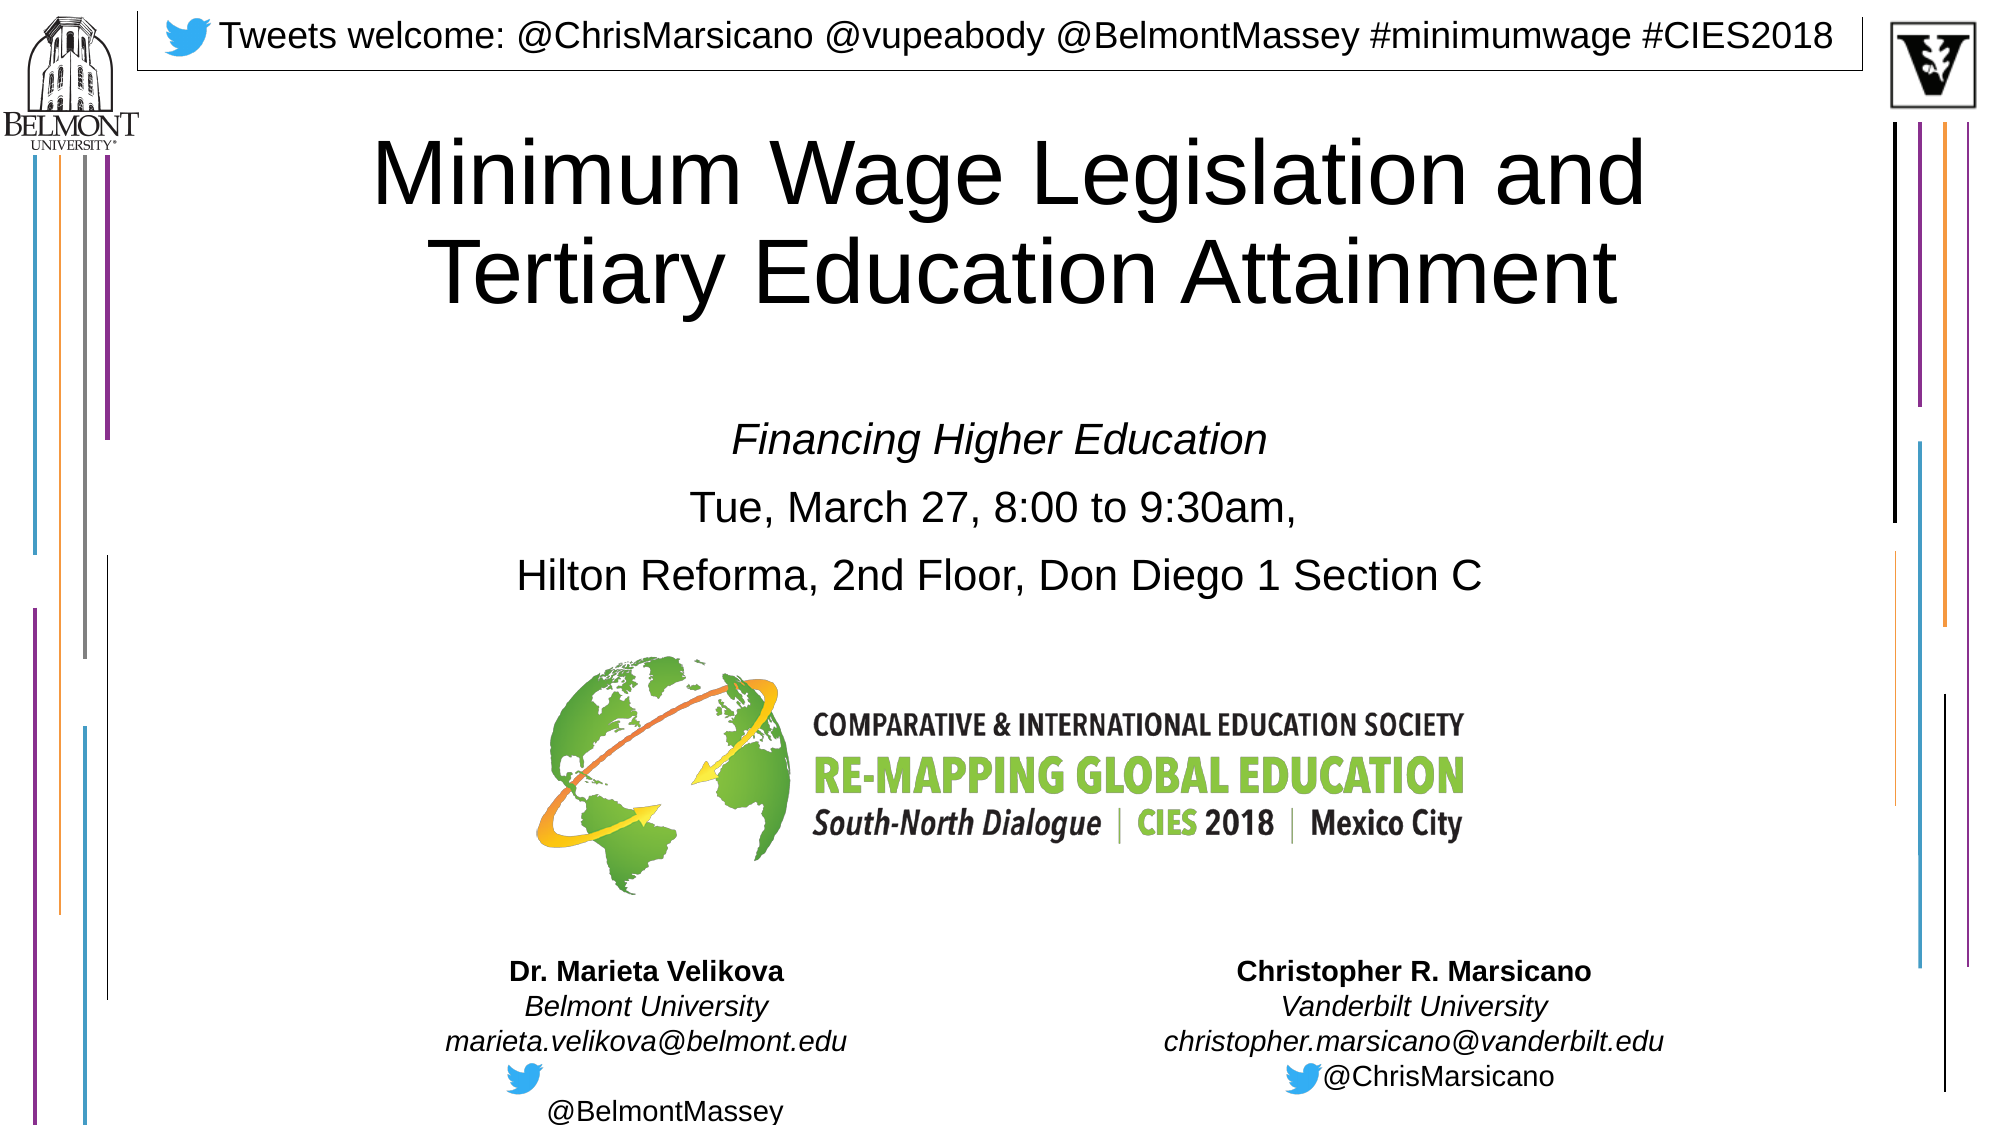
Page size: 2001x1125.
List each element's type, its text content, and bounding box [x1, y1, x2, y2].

picture [497, 1051, 552, 1107]
picture [3, 16, 139, 150]
subtitle Financing Higher Education Tue, March 27, 8:00 to 9:30am, Hilton Reforma, 2nd Floor, Don Diego 1 Section C [249, 365, 1750, 923]
picture [502, 643, 1498, 908]
text_box Tweets welcome: @ChrisMarsicano @vupeabody @BelmontMassey #minimumwage #CIES2018 [223, 3, 1859, 64]
picture [1276, 1051, 1331, 1107]
title Minimum Wage Legislation and Tertiary Education Attainment [186, 117, 1859, 342]
picture [153, 3, 223, 73]
